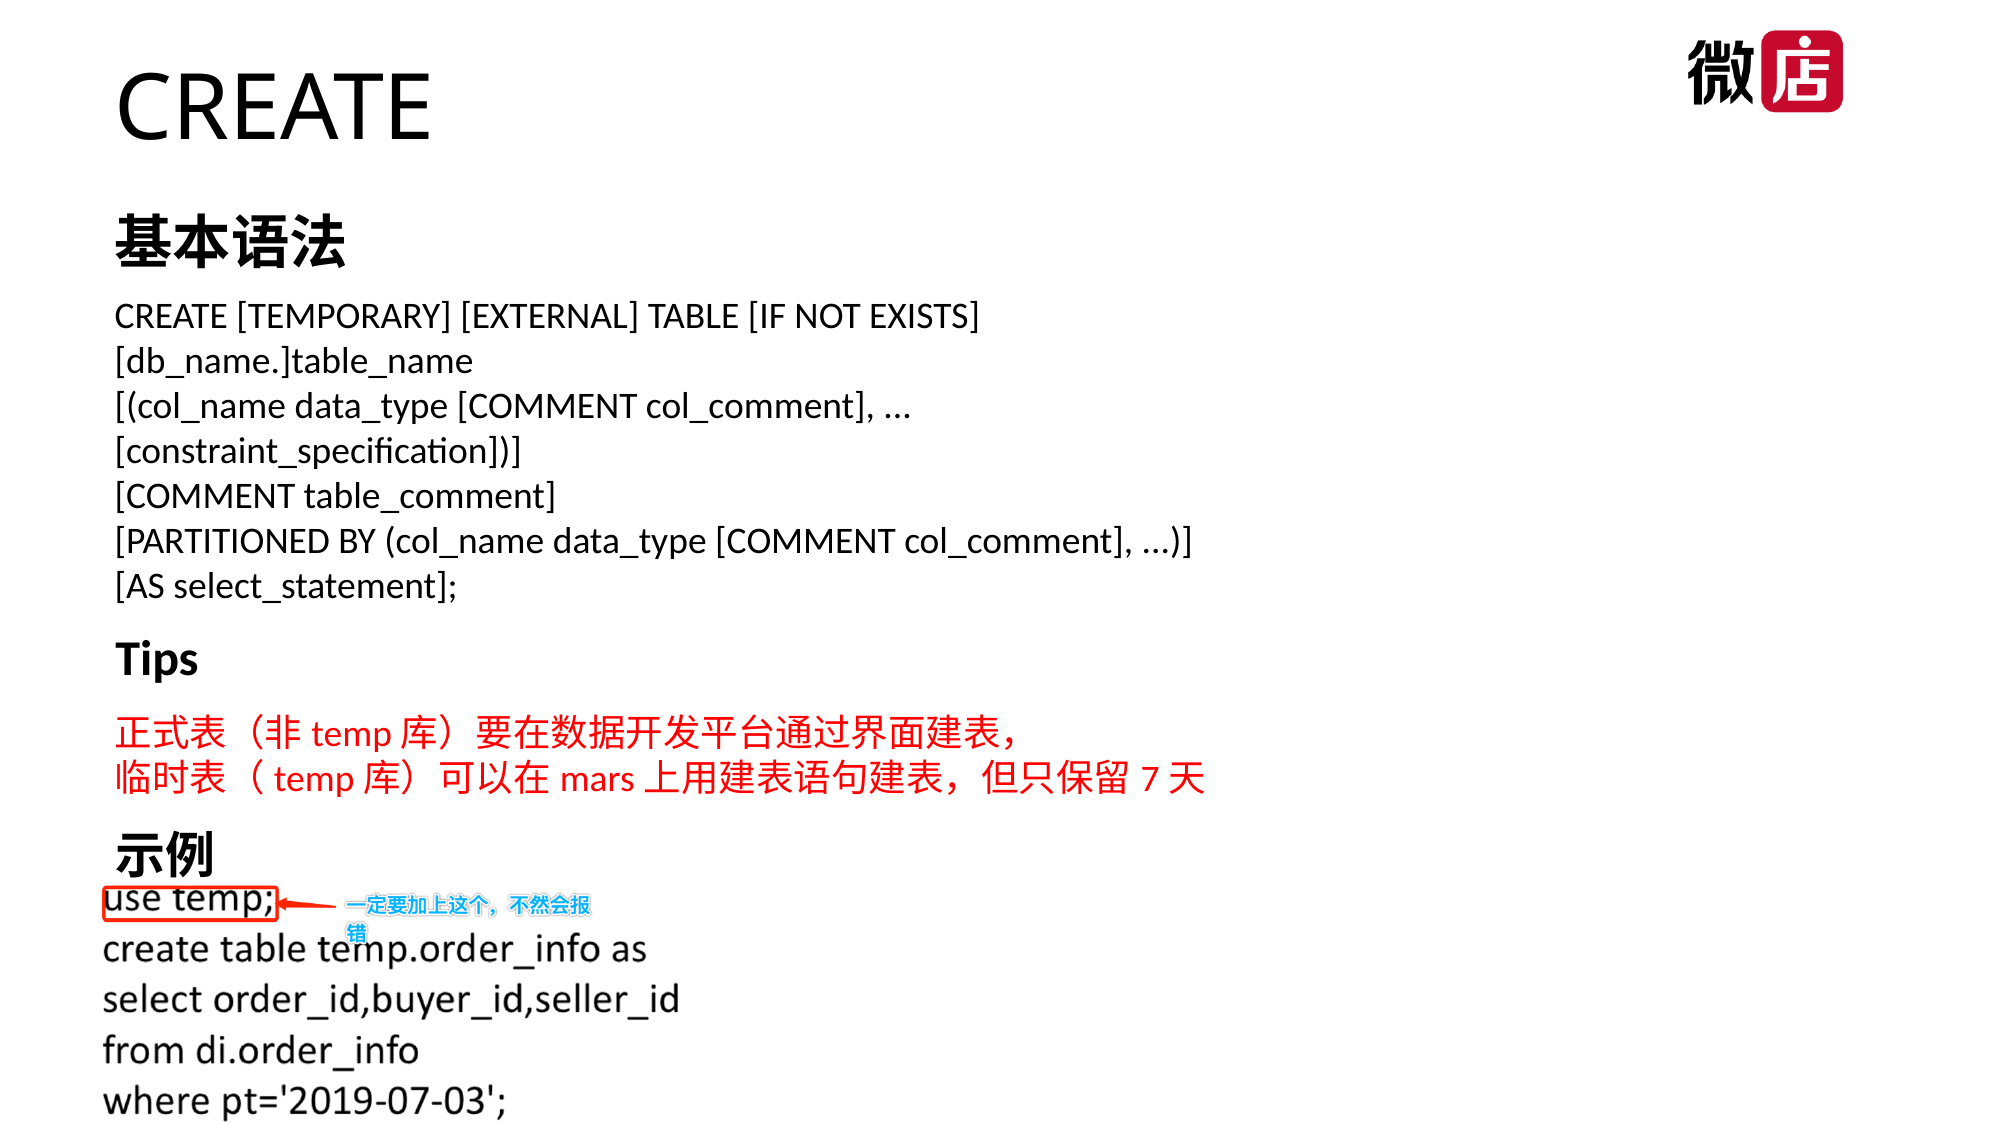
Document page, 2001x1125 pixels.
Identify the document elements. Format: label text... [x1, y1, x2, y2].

text_box 基本语法 [99, 197, 557, 283]
picture [99, 879, 690, 1125]
text_box CREATE [TEMPORARY] [EXTERNAL] TABLE [IF NOT EXISTS] [db_name.]table_name [(col_name data_type [COMMENT col_comment], ... [constraint_specification])] [COMMENT table_comment] [PARTITIONED BY (col_name data_type [COMMENT col_comment], ...)] [AS select_statement]; [99, 283, 1330, 614]
picture [1681, 27, 1848, 116]
text_box Tips [100, 617, 214, 693]
text_box 正式表（非temp库）要在数据开发平台通过界面建表， 临时表（temp库）可以在mars上用建表语句建表，但只保留7天 [99, 701, 1409, 807]
title CREATE [99, 45, 1830, 175]
text_box 示例 [100, 816, 231, 879]
